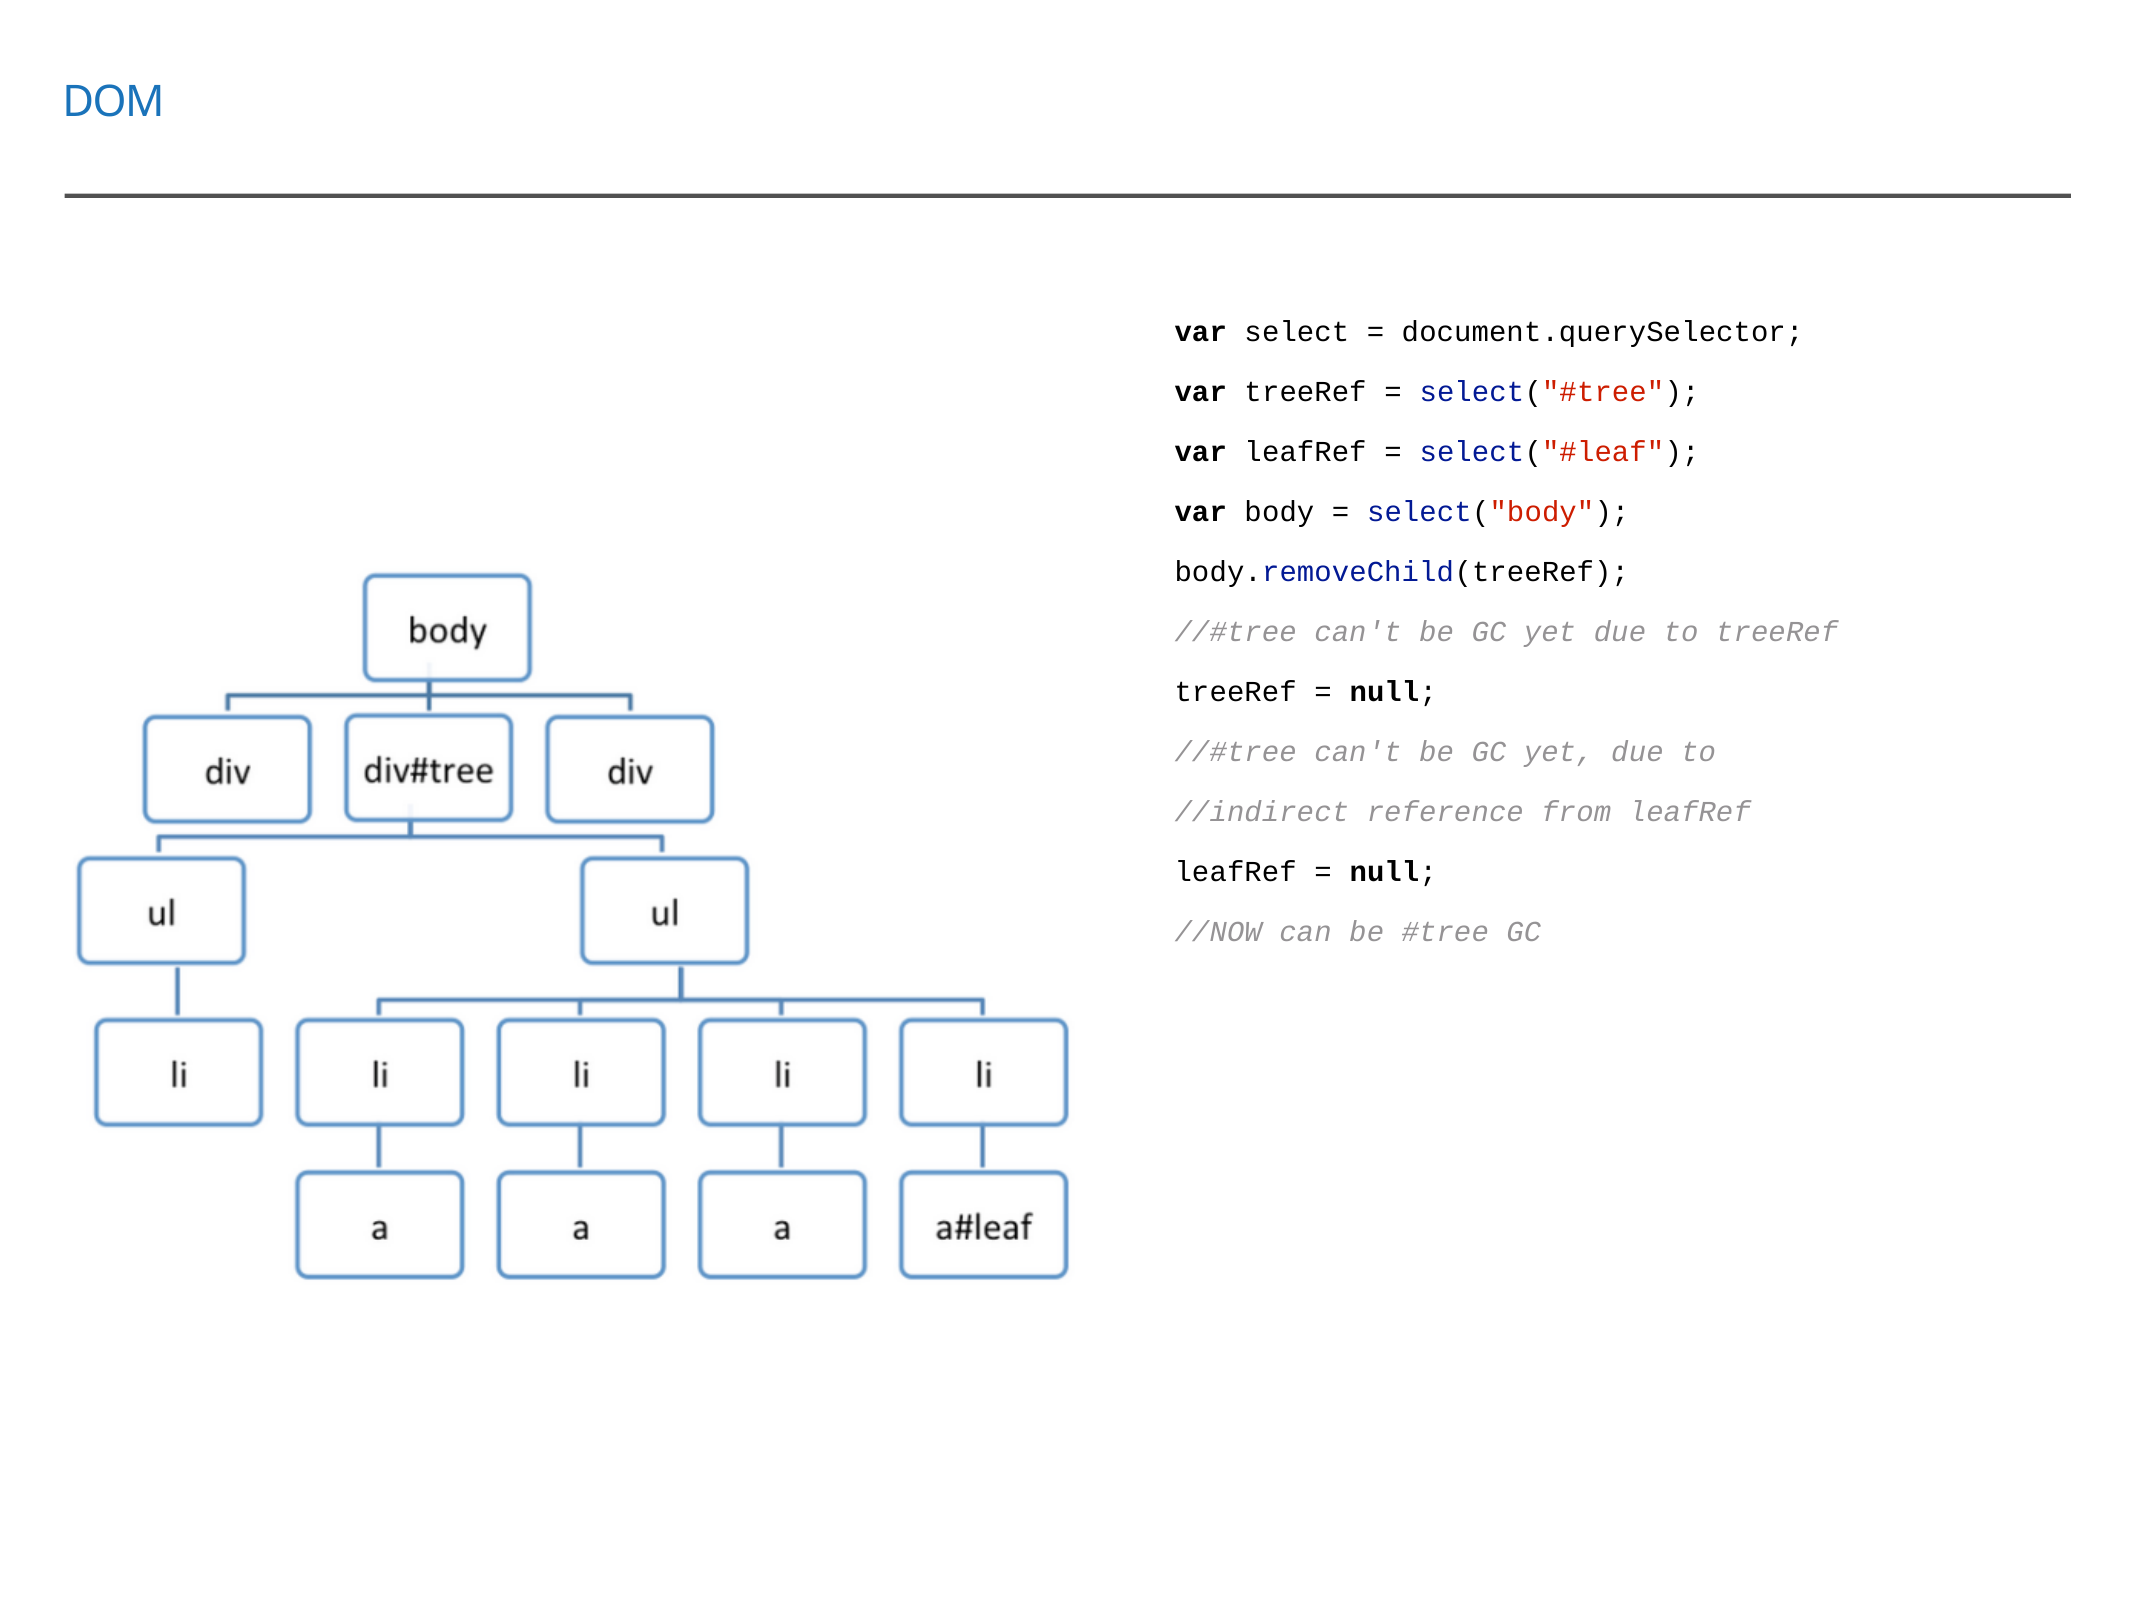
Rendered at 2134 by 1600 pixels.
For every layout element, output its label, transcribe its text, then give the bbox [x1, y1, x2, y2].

text_box DOM [62, 51, 2071, 170]
text_box var select = document.querySelector; var treeRef = select("#tree"); var leafRef = select("#leaf"); var body = select("body"); body.removeChild(treeRef); //#tree can't be GC yet due to treeRef treeRef = null; //#tree can't be GC yet, due to //indirect reference from leafRef leafRef = null; //NOW can be #tree GC [1166, 227, 1849, 965]
picture [73, 526, 1102, 1306]
